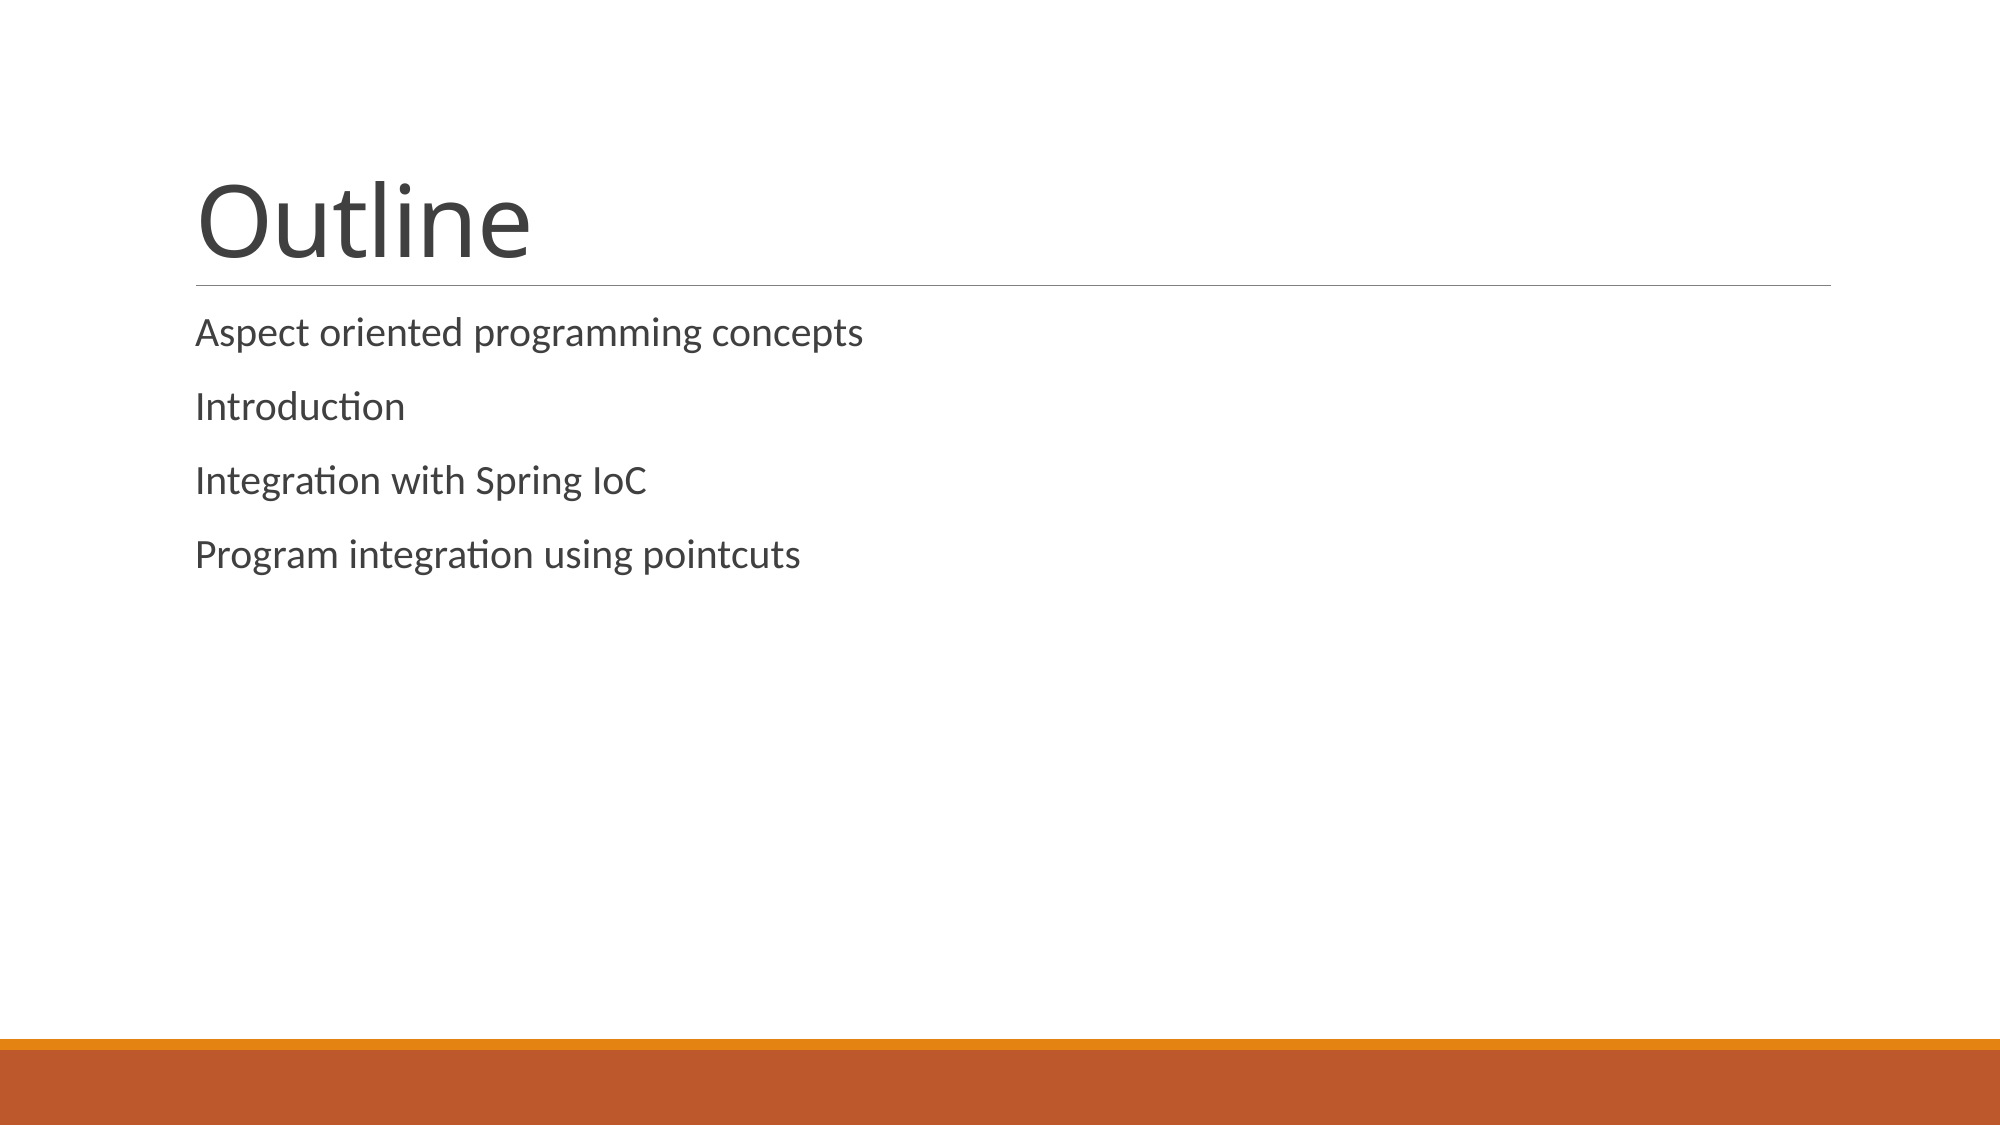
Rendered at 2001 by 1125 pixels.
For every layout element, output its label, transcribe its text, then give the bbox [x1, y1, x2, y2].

list Aspect oriented programming concepts Introduction Integration with Spring IoC Program integration using pointcuts [180, 302, 1830, 963]
title Outline [180, 47, 1830, 285]
